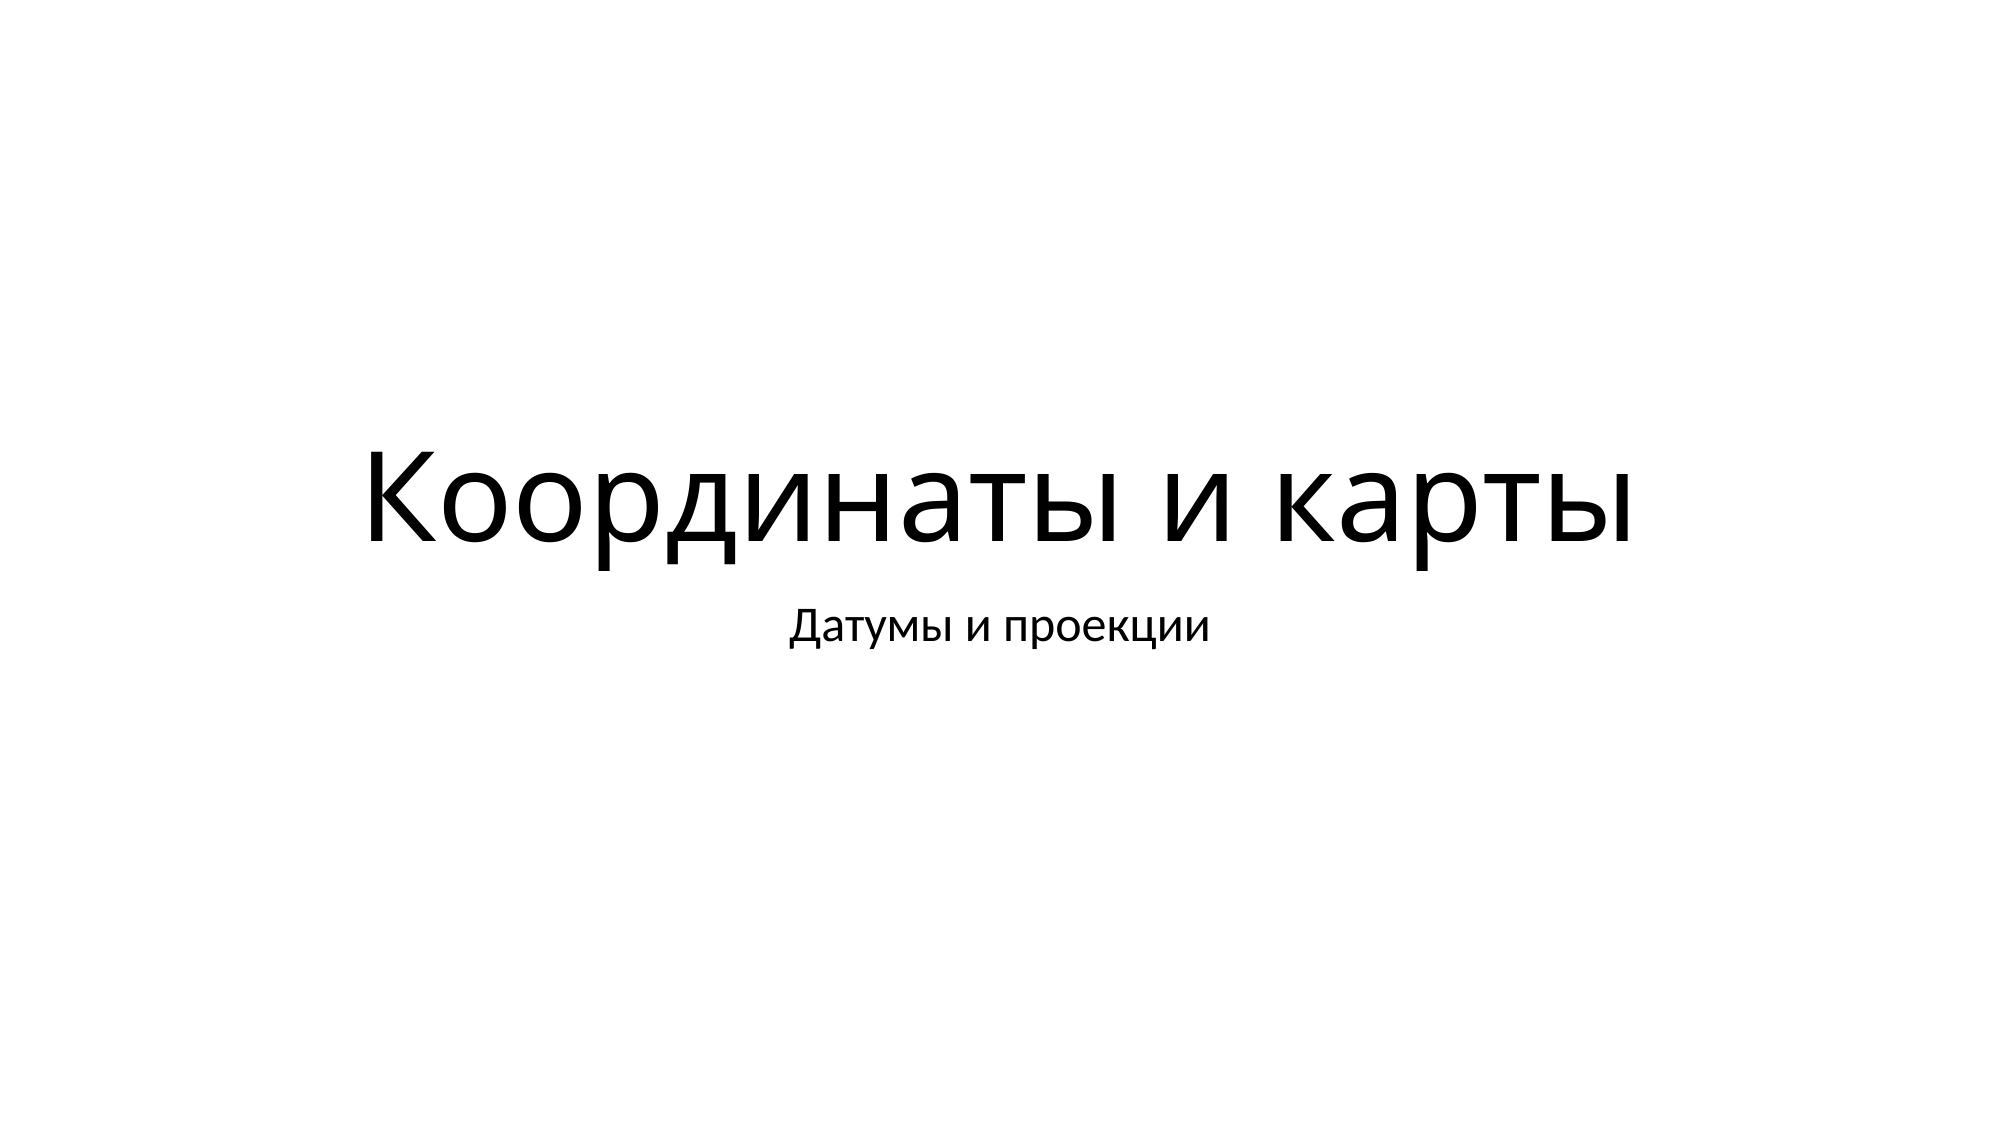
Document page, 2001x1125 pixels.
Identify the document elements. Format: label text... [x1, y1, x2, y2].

title Координаты и карты [249, 184, 1750, 576]
subtitle Датумы и проекции [249, 590, 1750, 863]
